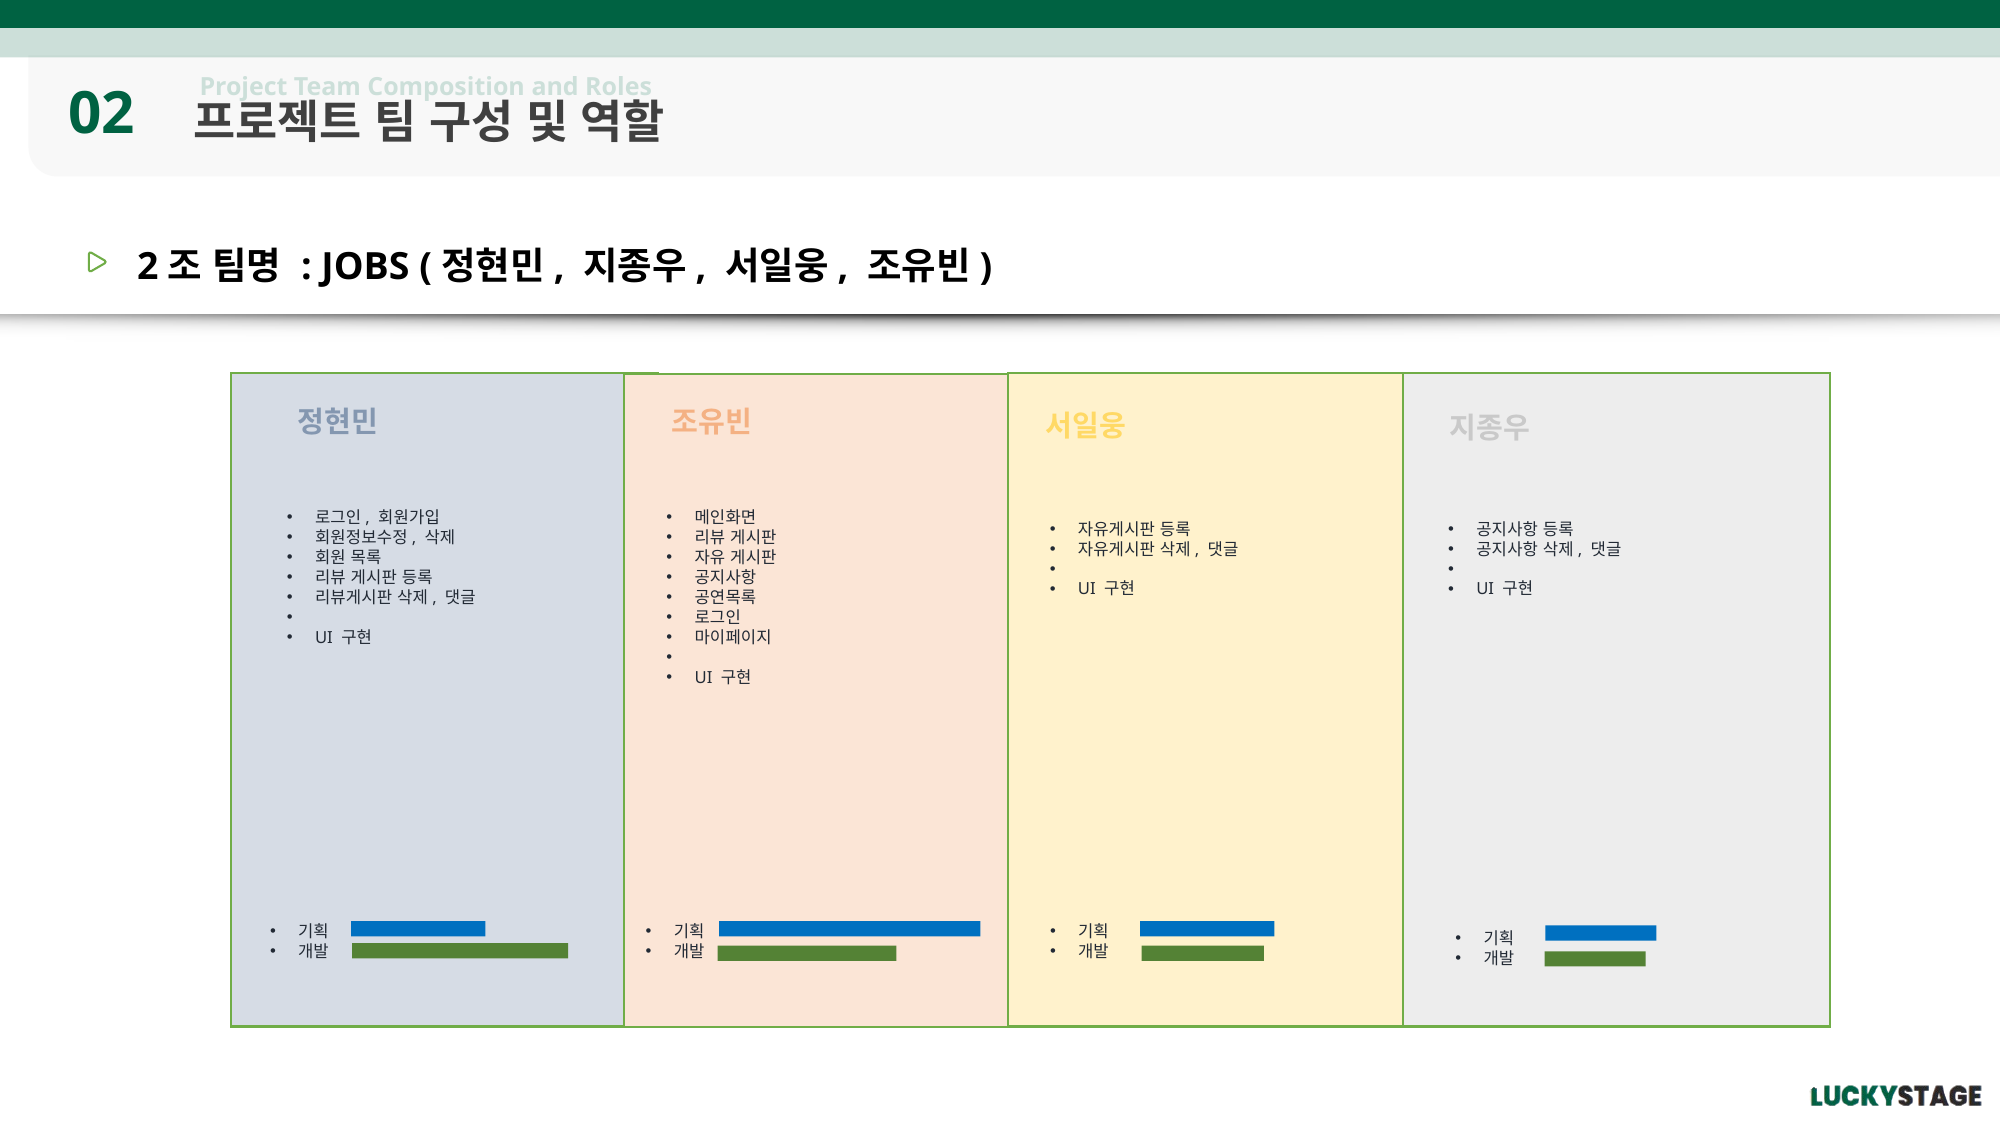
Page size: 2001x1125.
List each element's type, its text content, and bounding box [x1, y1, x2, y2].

picture [1790, 1062, 2000, 1125]
text_box 공지사항 등록 공지사항 삭제, 댓글 UI 구현 [1433, 511, 1675, 606]
text_box 메인화면 리뷰 게시판 자유 게시판 공지사항 공연목록 로그인 마이페이지 UI 구현 [651, 499, 824, 694]
text_box [0, 27, 2000, 58]
text_box [717, 945, 897, 962]
text_box [623, 373, 1007, 1028]
text_box 정현민 [282, 395, 422, 446]
text_box [27, 58, 2000, 178]
text_box [351, 942, 569, 959]
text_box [53, 63, 762, 156]
text_box 기획 개발 [254, 913, 362, 969]
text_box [88, 234, 1816, 296]
text_box 자유게시판 등록 자유게시판 삭제, 댓글 UI 구현 [1034, 511, 1297, 606]
text_box 서일웅 [1030, 399, 1169, 450]
text_box [738, 920, 981, 937]
text_box [1141, 945, 1265, 962]
text_box [1142, 920, 1275, 937]
text_box [1544, 950, 1647, 968]
text_box [1402, 372, 1831, 1028]
text_box [0, 0, 2000, 27]
picture [0, 314, 2000, 354]
text_box [230, 372, 659, 1028]
text_box 로그인, 회원가입 회원정보수정, 삭제 회원 목록 리뷰 게시판 등록 리뷰게시판 삭제, 댓글 UI 구현 [271, 499, 534, 654]
text_box 기획 개발 [630, 913, 738, 969]
text_box 조유빈 [656, 395, 795, 446]
text_box 기획 개발 [1440, 920, 1547, 976]
text_box 기획 개발 [1034, 913, 1142, 969]
text_box [362, 920, 486, 937]
text_box [1007, 372, 1402, 1028]
text_box [1547, 924, 1657, 942]
text_box 지종우 [1434, 401, 1571, 452]
